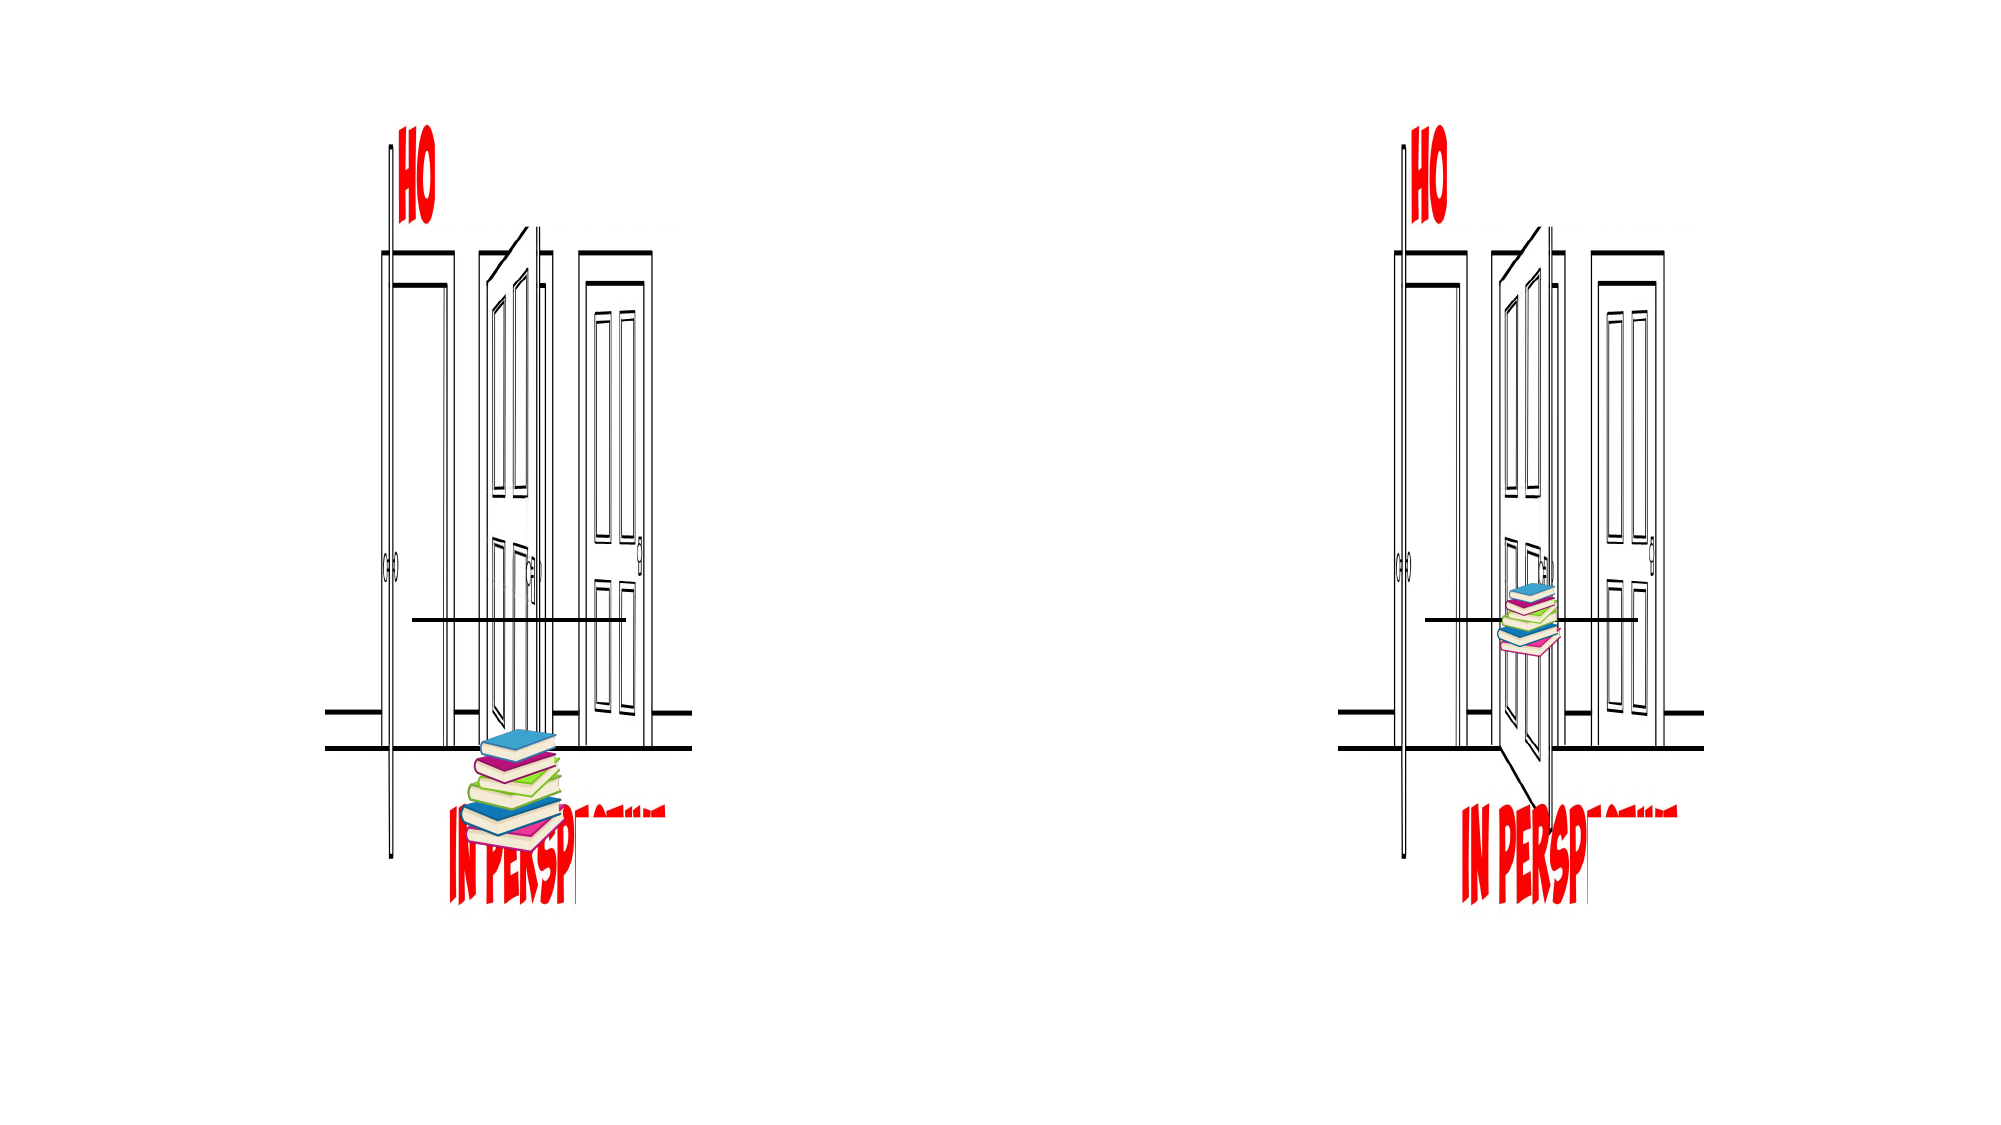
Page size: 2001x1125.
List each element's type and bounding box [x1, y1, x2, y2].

picture [1497, 583, 1561, 658]
text_box [1118, 10, 1944, 1061]
text_box [95, 11, 921, 1062]
picture [460, 729, 566, 853]
